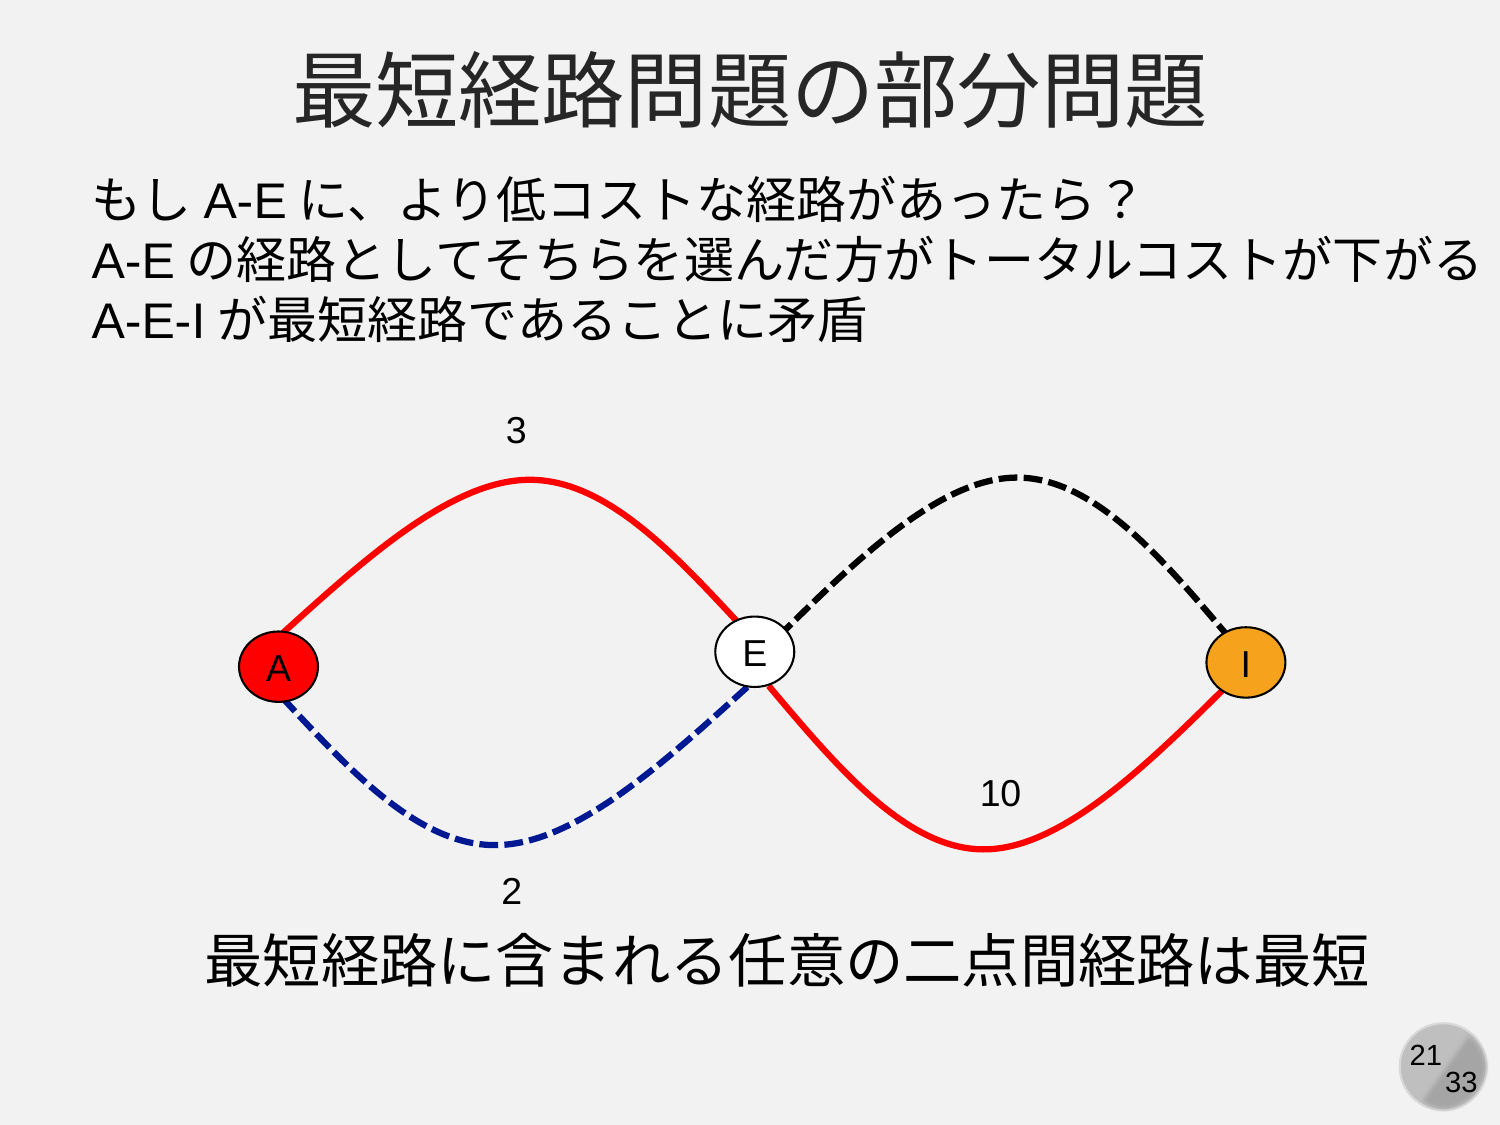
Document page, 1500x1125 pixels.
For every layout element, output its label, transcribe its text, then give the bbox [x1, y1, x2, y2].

text_box 2 [486, 859, 537, 916]
text_box 最短経路に含まれる任意の二点間経路は最短 [189, 916, 1385, 1002]
text_box 3 [491, 398, 542, 459]
text_box [786, 476, 1225, 654]
list 最短経路問題の部分問題 [0, 31, 1500, 155]
text_box [285, 687, 748, 847]
text_box A [237, 630, 320, 703]
text_box もしA-Eに、より低コストな経路があったら？ A-Eの経路としてそちらを選んだ方がトータルコストが下がる A-E-Iが最短経路であることに矛盾 [76, 160, 1498, 356]
text_box [284, 478, 737, 638]
text_box I [1205, 626, 1287, 699]
text_box E [714, 615, 796, 689]
text_box 10 [964, 761, 1037, 822]
text_box [768, 673, 1222, 851]
